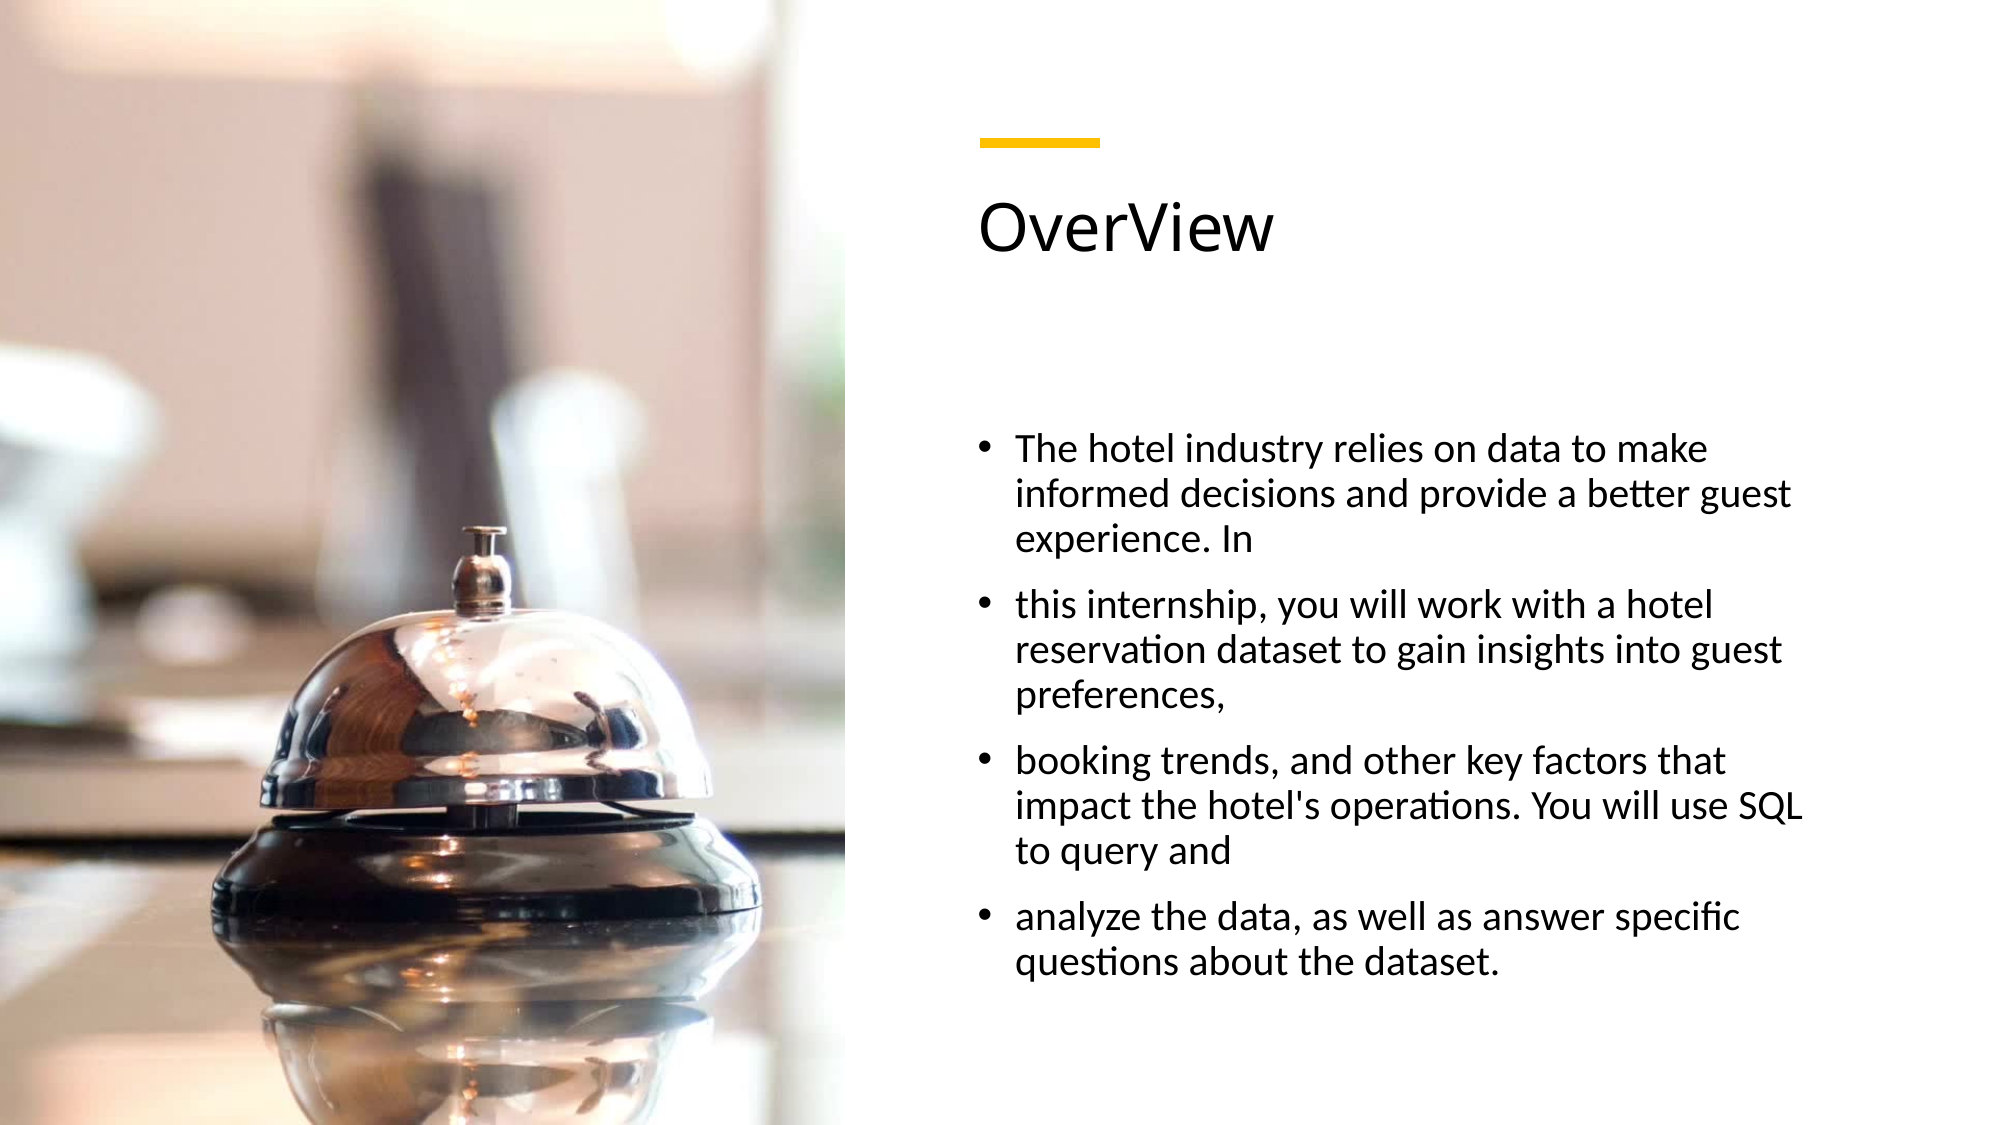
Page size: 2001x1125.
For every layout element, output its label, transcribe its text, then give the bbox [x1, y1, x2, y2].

title OverView [962, 186, 1856, 417]
list The hotel industry relies on data to make informed decisions and provide a better guest experience. In this internship, you will work with a hotel reservation dataset to gain insights into guest preferences, booking trends, and other key factors that impact the hotel's operations. You will use SQL to query and analyze the data, as well as answer specific questions about the dataset. [962, 418, 1856, 1008]
picture [0, 0, 845, 1125]
